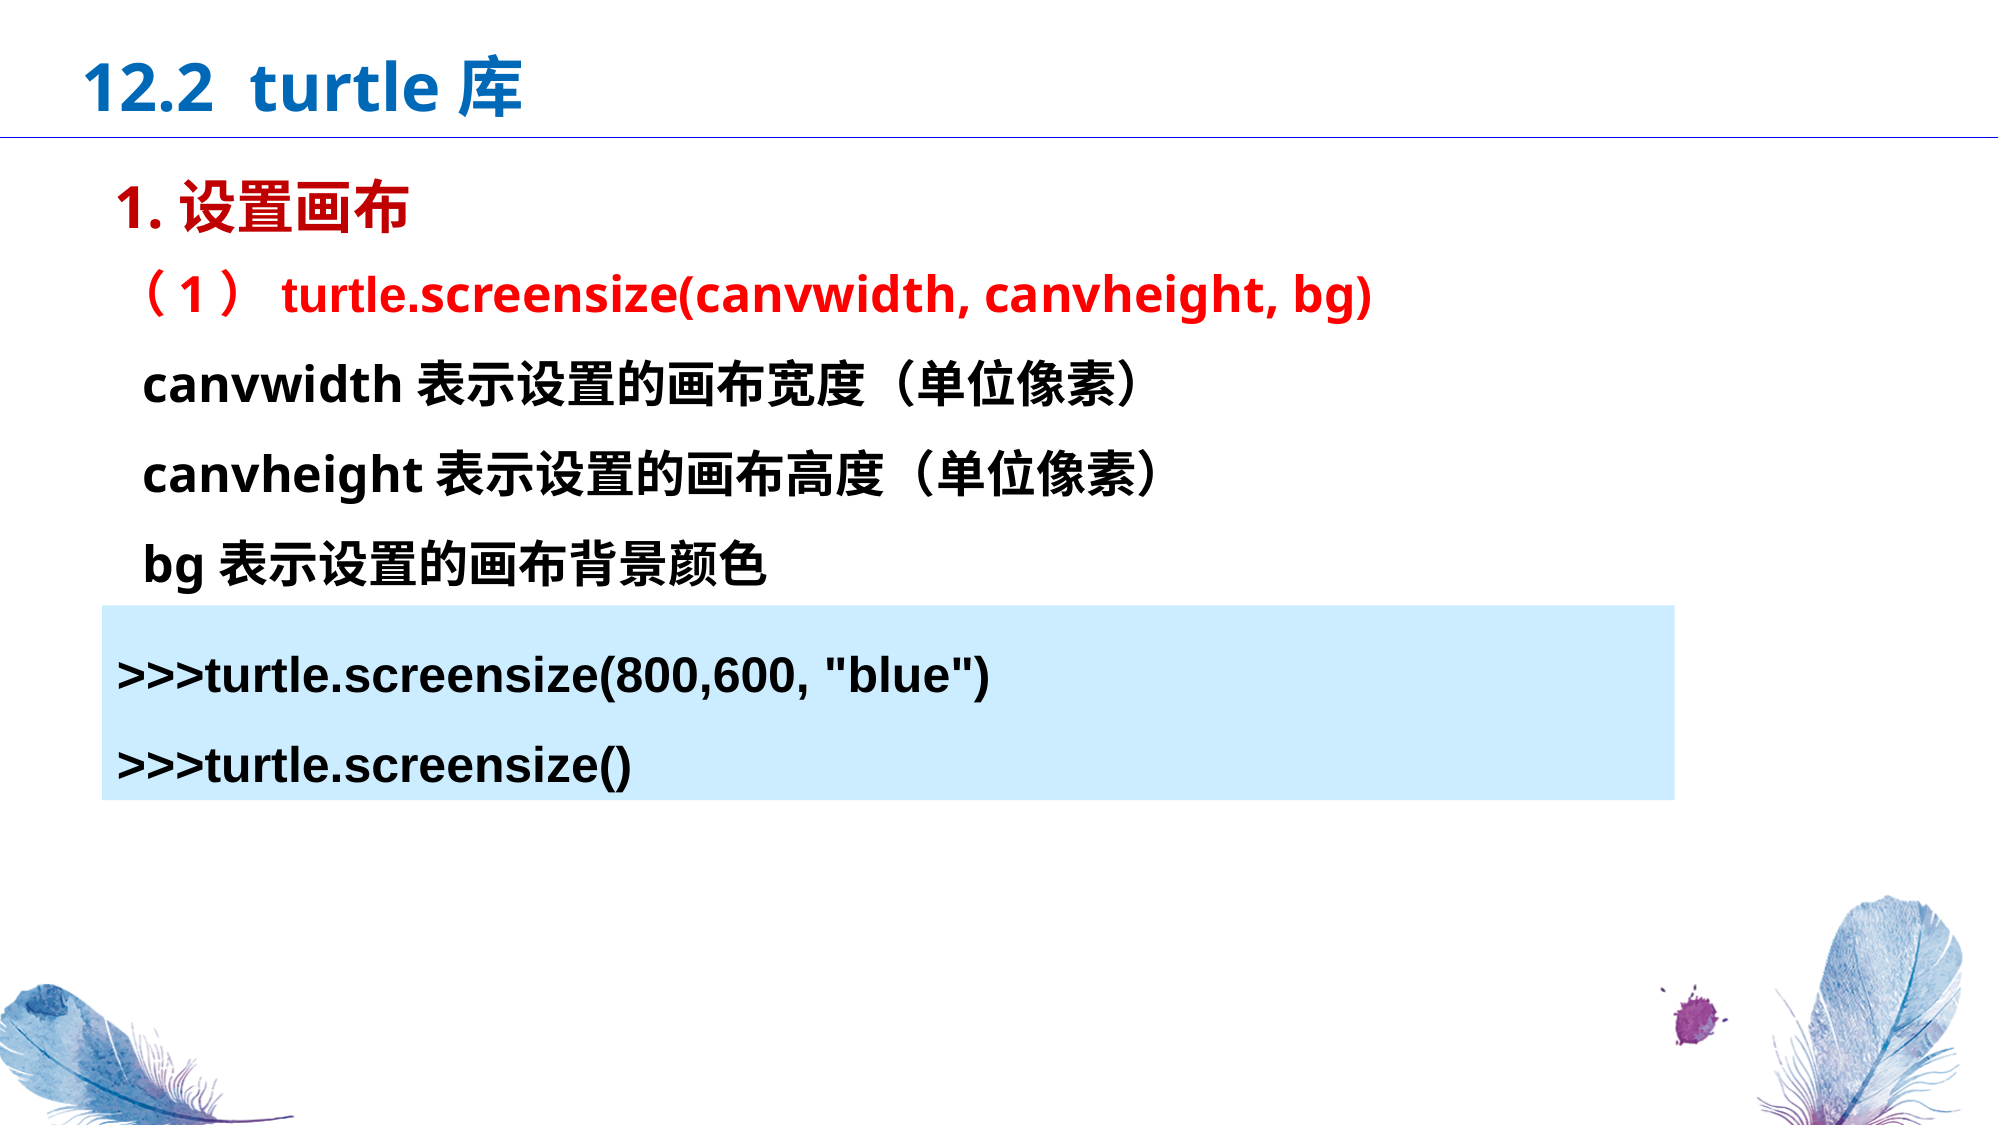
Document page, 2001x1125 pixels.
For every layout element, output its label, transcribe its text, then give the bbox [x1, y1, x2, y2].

picture [0, 887, 2001, 1125]
text_box （1）turtle.screensize(canvwidth, canvheight, bg) canvwidth表示设置的画布宽度（单位像素） canvheight表示设置的画布高度（单位像素） bg表示设置的画布背景颜色 [102, 224, 1946, 606]
text_box >>>turtle.screensize(800,600, "blue") >>>turtle.screensize() [102, 605, 1675, 801]
text_box 12.2 turtle库 [66, 37, 600, 130]
text_box 1.设置画布 [99, 162, 525, 245]
